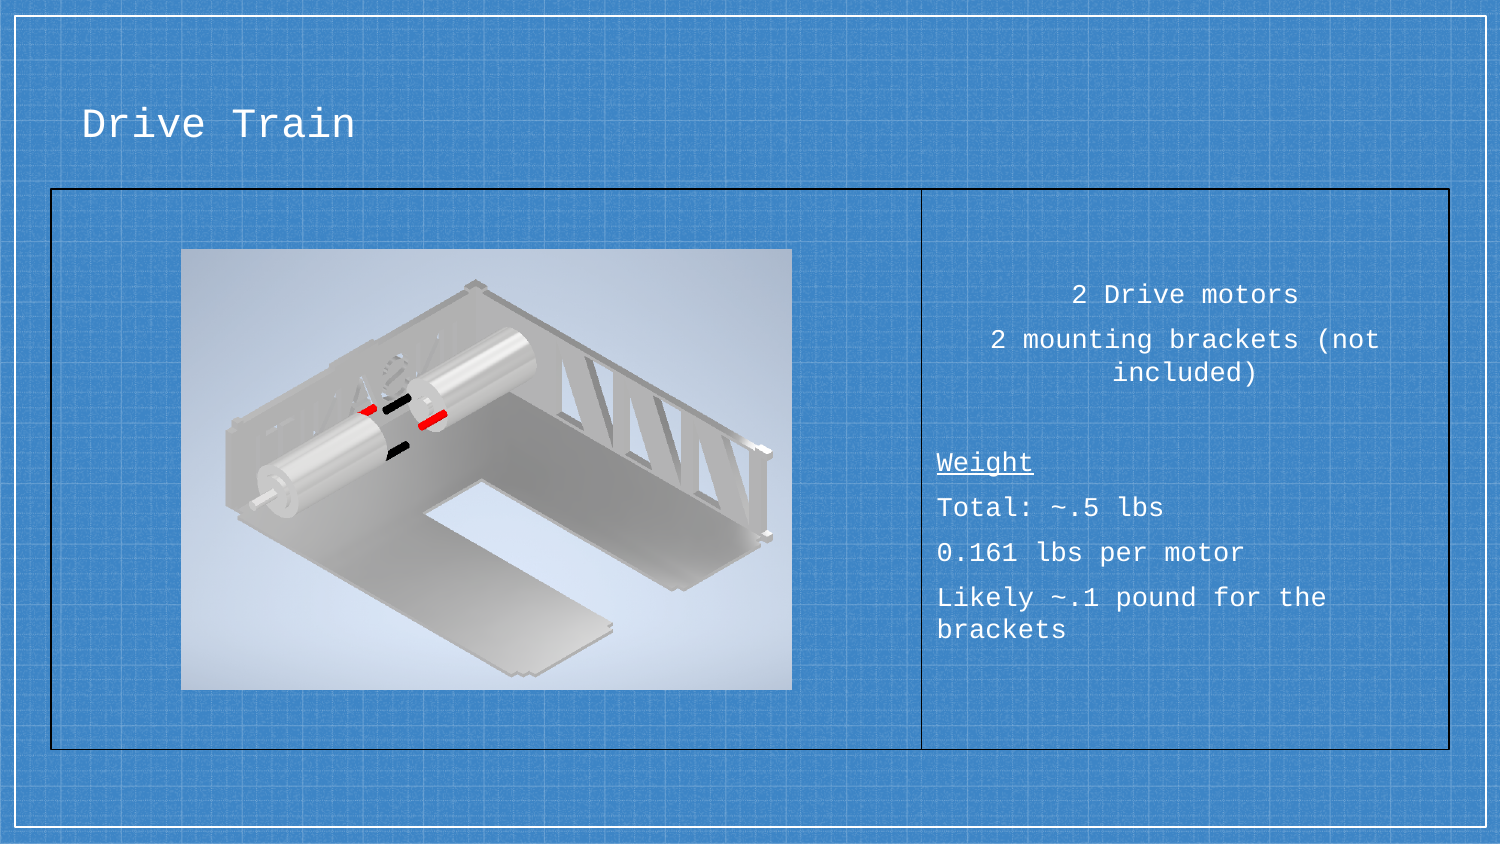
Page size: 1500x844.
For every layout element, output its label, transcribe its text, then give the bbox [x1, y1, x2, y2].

picture [0, 0, 1500, 844]
list [51, 189, 921, 750]
title Drive Train [66, 81, 1417, 149]
list 2 Drive motors 2 mounting brackets (not included) Weight Total: ~.5 lbs 0.161 lbs per motor Likely ~.1 pound for the brackets [921, 189, 1449, 750]
